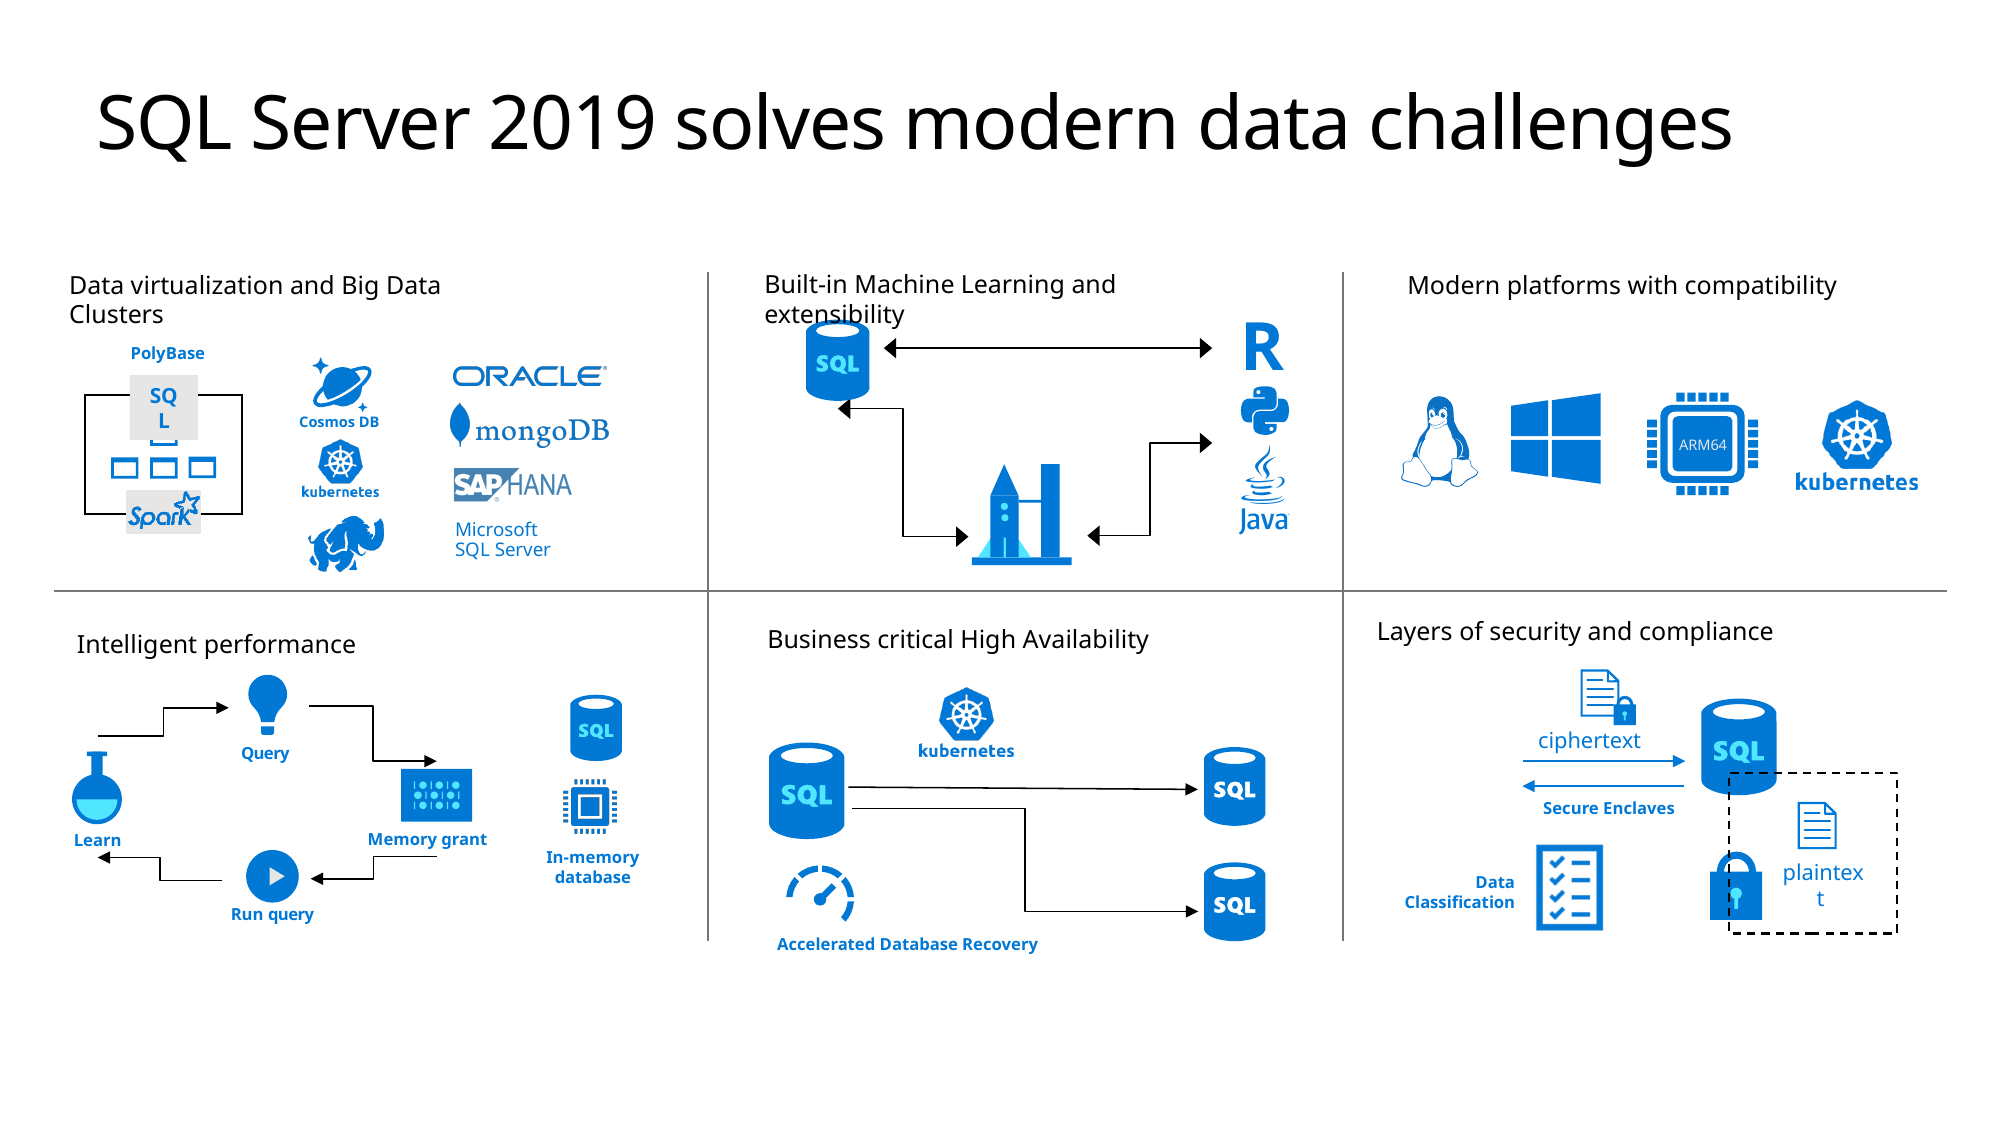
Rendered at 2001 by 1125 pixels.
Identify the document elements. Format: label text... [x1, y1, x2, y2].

title SQL Server 2019 solves modern data challenges [96, 75, 1904, 166]
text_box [52, 260, 1996, 962]
